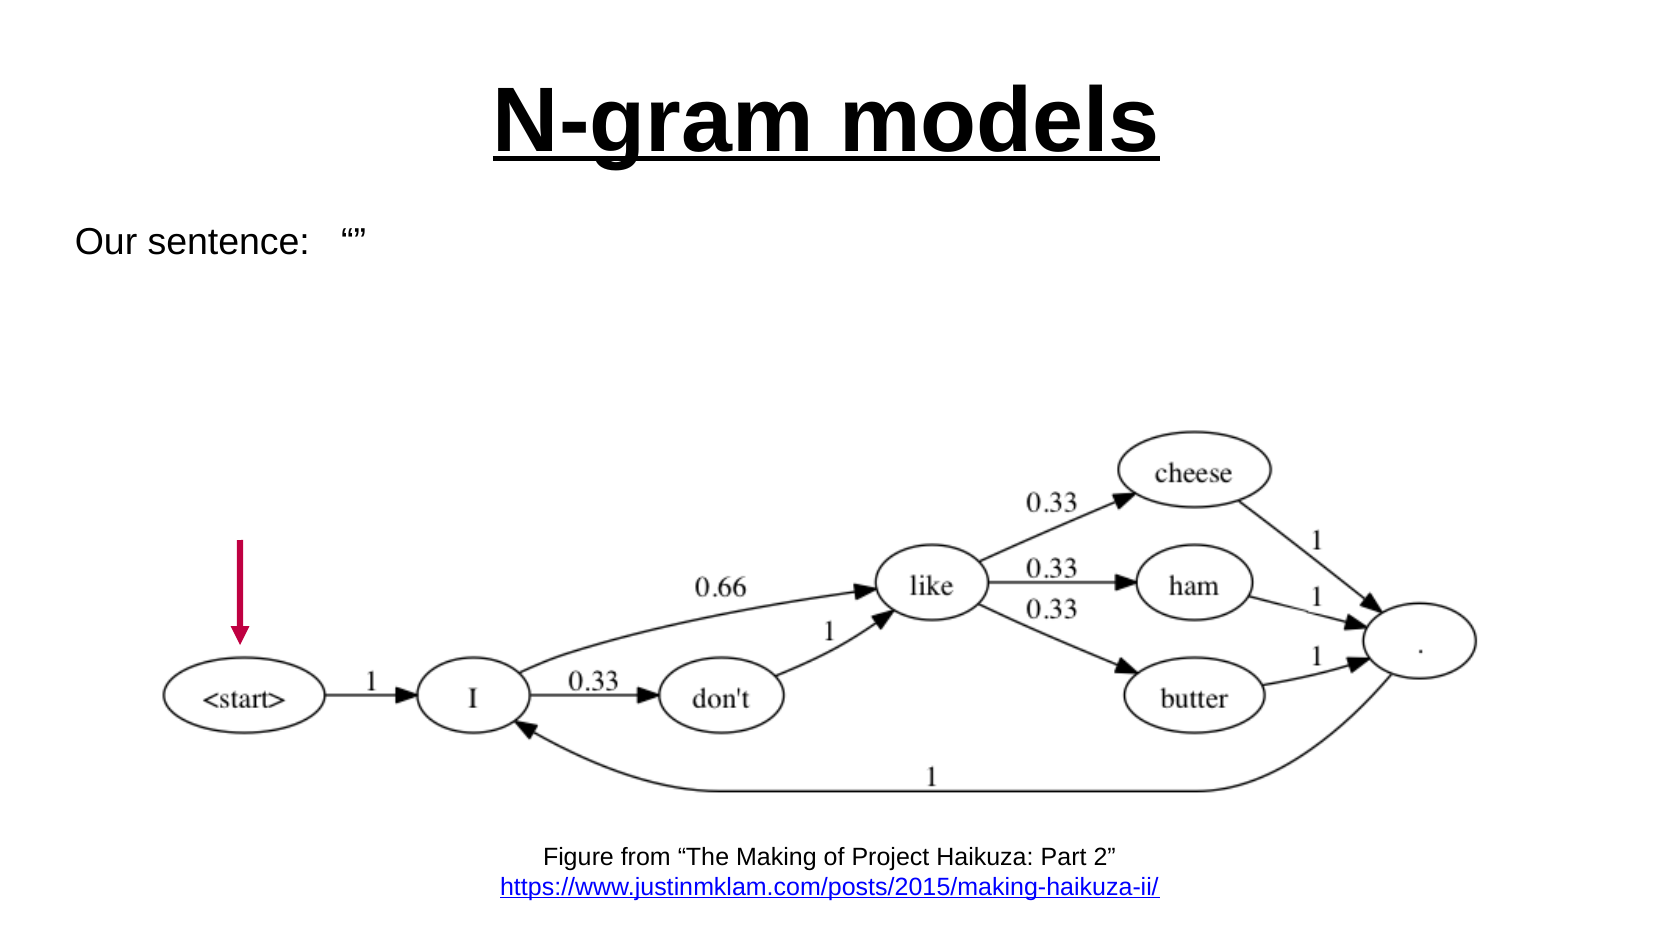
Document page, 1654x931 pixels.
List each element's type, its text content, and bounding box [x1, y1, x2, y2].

text_box Figure from “The Making of Project Haikuza: Part 2” https://www.justinmklam.com/posts/2015/making-haikuza-ii/ [355, 833, 1305, 915]
picture [155, 426, 1486, 802]
text_box N-gram models [82, 37, 1571, 193]
text_box Our sentence: “” [60, 209, 480, 309]
